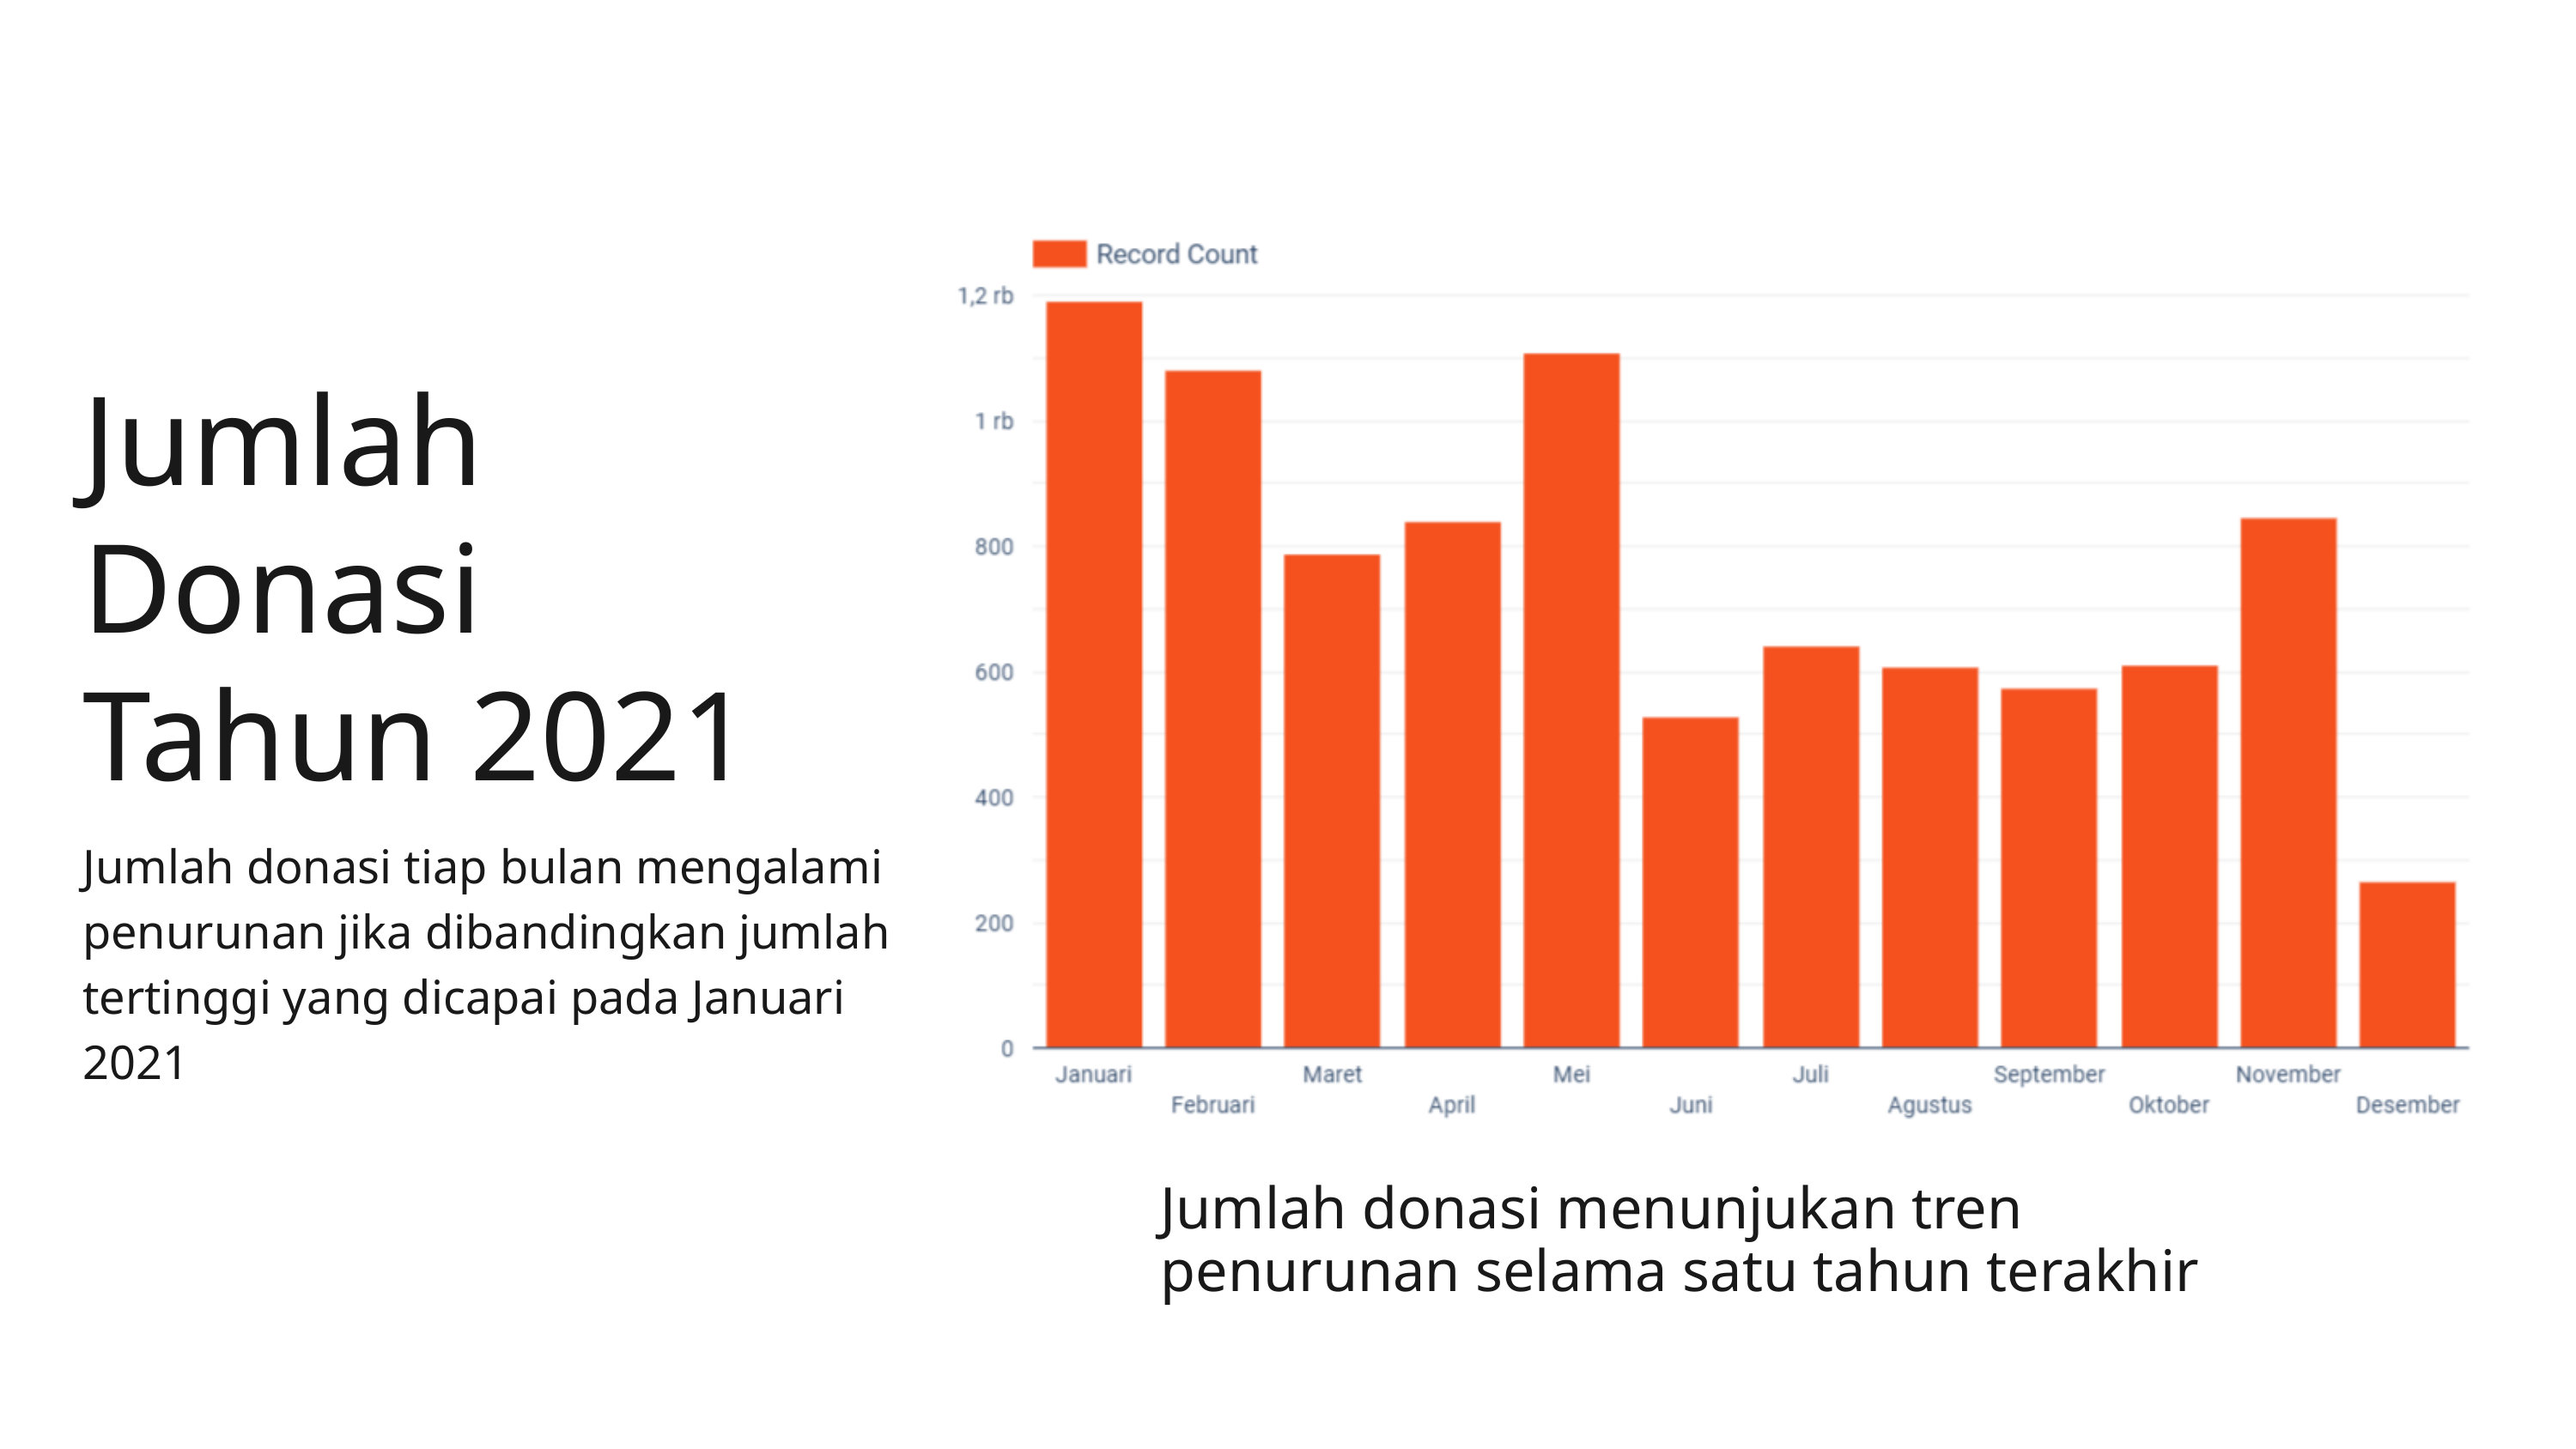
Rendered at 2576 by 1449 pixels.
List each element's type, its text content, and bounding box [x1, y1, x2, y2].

text_box Jumlah donasi tiap bulan mengalami penurunan jika dibandingkan jumlah tertinggi yang dicapai pada Januari 2021 [82, 828, 897, 1088]
text_box Jumlah donasi menunjukan tren penurunan selama satu tahun terakhir [1160, 1176, 2330, 1303]
text_box [941, 209, 2505, 1142]
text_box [82, 362, 850, 743]
